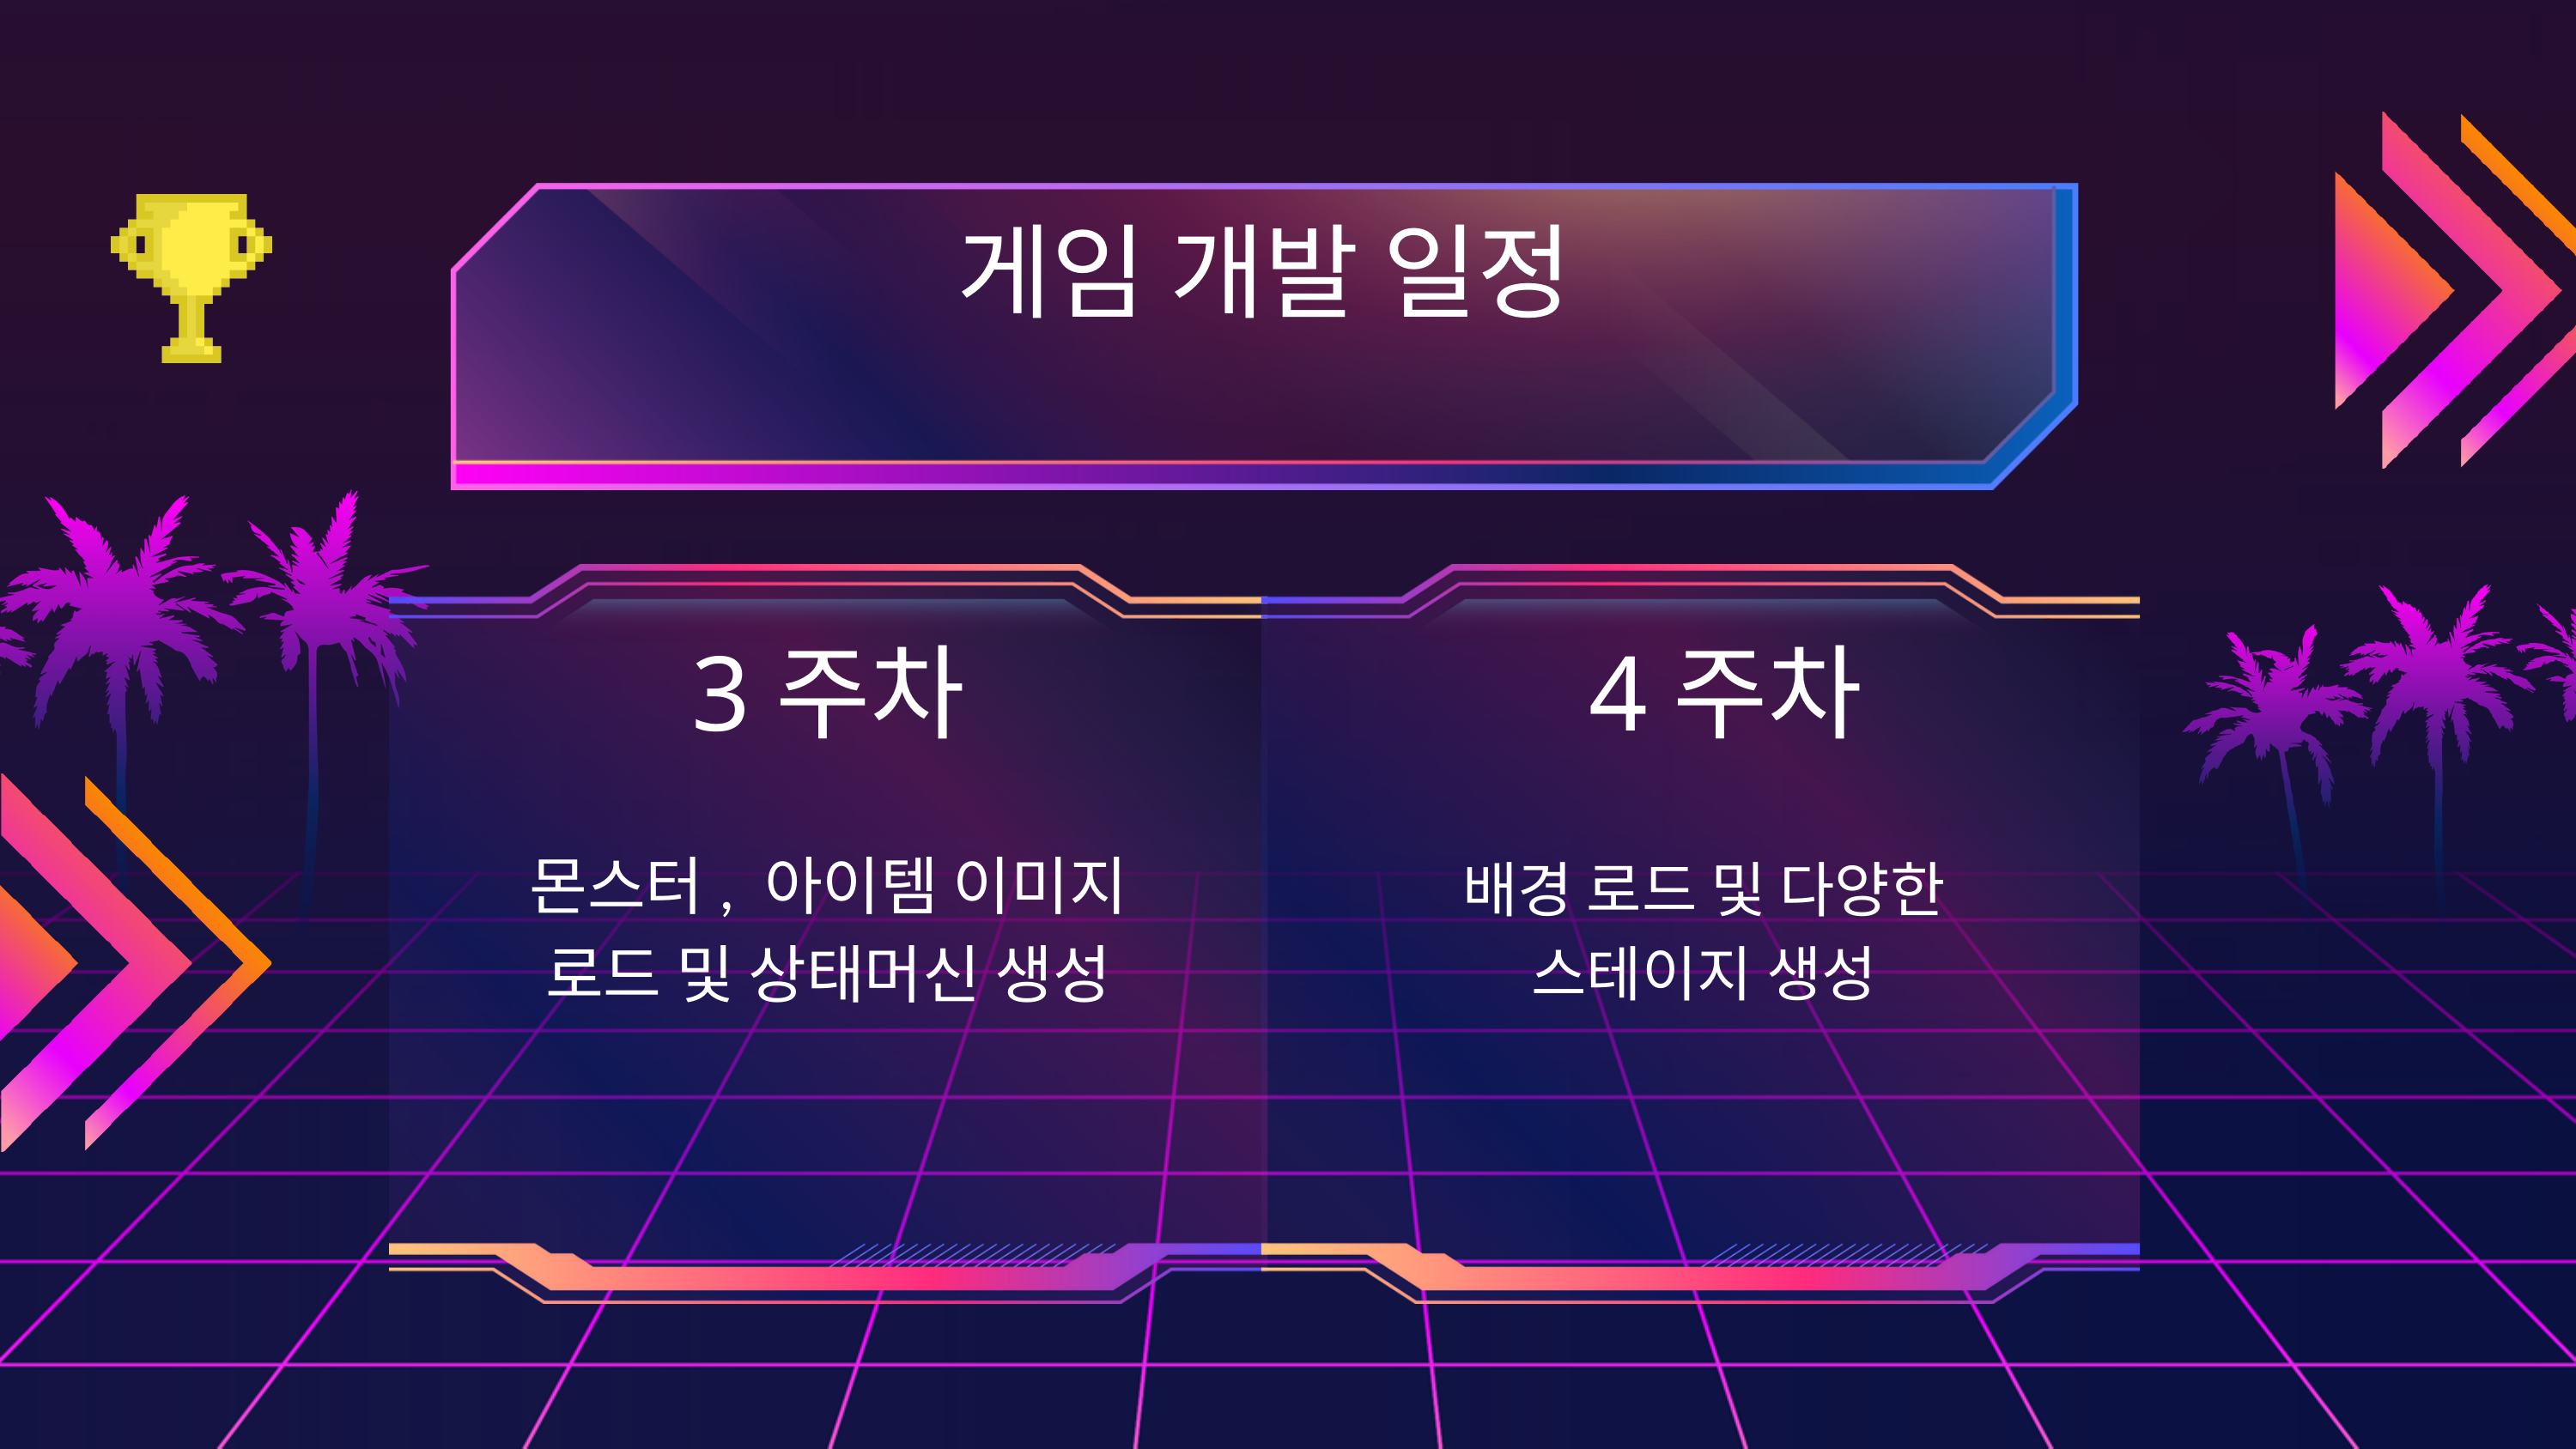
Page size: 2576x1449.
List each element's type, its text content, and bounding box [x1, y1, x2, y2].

text_box [2182, 579, 2576, 948]
text_box [0, 489, 430, 960]
text_box 배경 로드 및 다양한 스테이지 생성 [1420, 840, 1989, 1070]
text_box [2335, 112, 2576, 469]
text_box [1261, 564, 2141, 1304]
text_box 4주차 [1571, 652, 1880, 752]
text_box 3주차 [674, 652, 983, 752]
text_box [0, 773, 272, 1153]
picture [111, 177, 272, 363]
text_box [389, 564, 1261, 1304]
text_box 몬스터, 아이템 이미지 로드 및 상태머신 생성 [501, 833, 1157, 1092]
text_box [450, 183, 2079, 491]
text_box 게임 개발 일정 [715, 231, 1814, 331]
text_box [0, 0, 2576, 1449]
